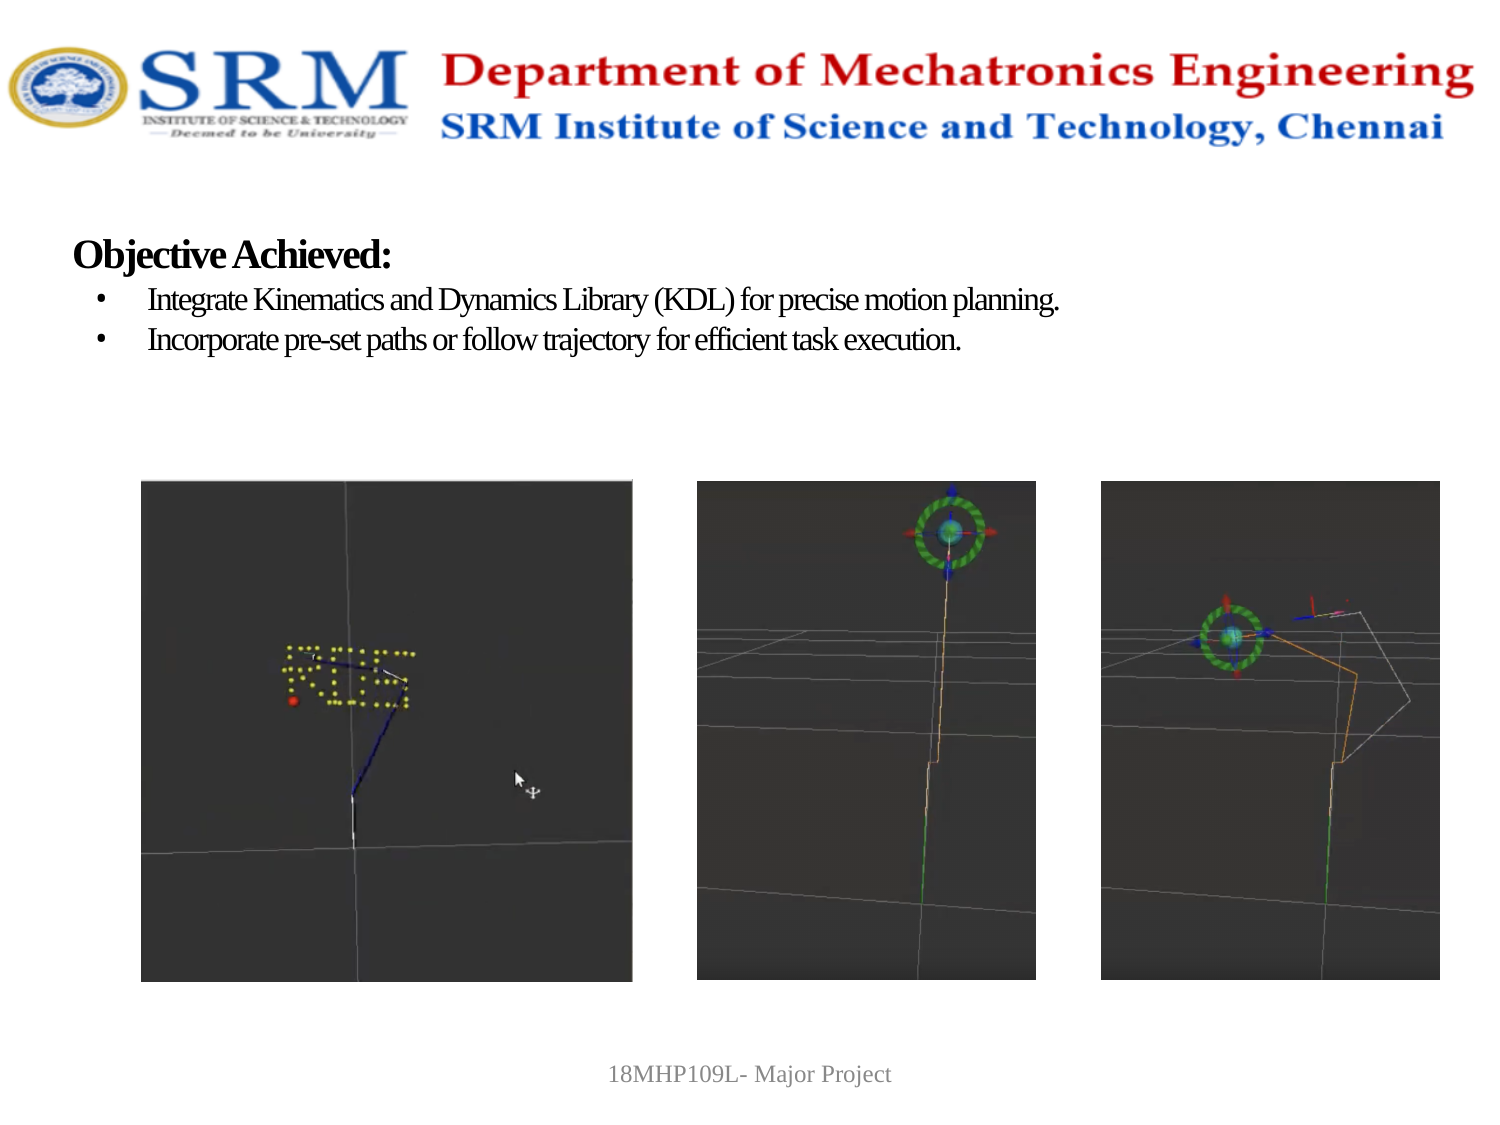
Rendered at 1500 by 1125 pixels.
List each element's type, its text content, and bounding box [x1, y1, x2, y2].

picture [697, 480, 1037, 980]
picture [1101, 480, 1440, 980]
list Objective Achieved: Integrate Kinematics and Dynamics Library (KDL) for precise motion planning. Incorporate pre-set paths or follow trajectory for efficient task execution. [64, 219, 1398, 1014]
picture [0, 0, 1500, 186]
text_box 18MHP109L- Major Project [504, 1050, 996, 1095]
picture [140, 479, 633, 982]
